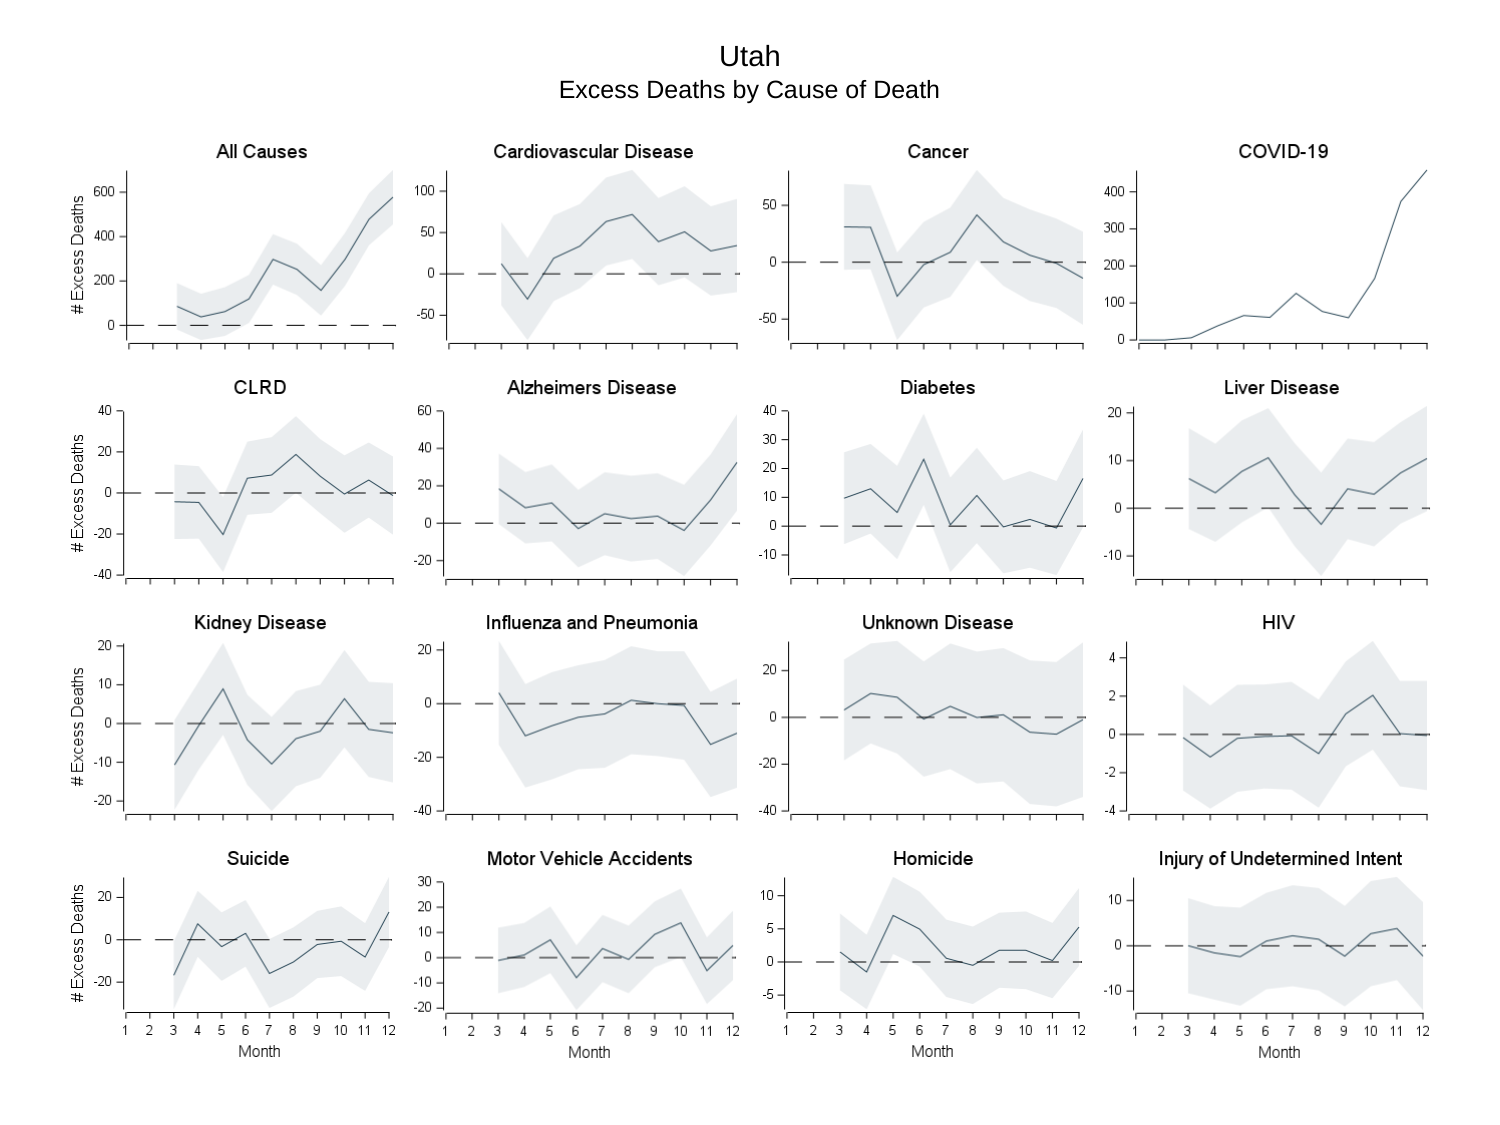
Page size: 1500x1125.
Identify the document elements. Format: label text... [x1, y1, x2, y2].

picture [1098, 842, 1437, 1069]
picture [1098, 136, 1437, 363]
picture [63, 842, 402, 1069]
picture [1098, 371, 1437, 598]
picture [63, 607, 402, 833]
title Utah [37, 37, 1463, 73]
title Excess Deaths by Cause of Death [37, 73, 1463, 104]
picture [408, 607, 747, 833]
picture [63, 372, 402, 598]
picture [408, 842, 747, 1069]
picture [1098, 607, 1437, 833]
picture [753, 372, 1092, 598]
picture [753, 136, 1092, 362]
picture [408, 371, 747, 598]
picture [753, 607, 1092, 833]
picture [63, 136, 402, 362]
picture [753, 842, 1092, 1069]
picture [408, 136, 747, 363]
